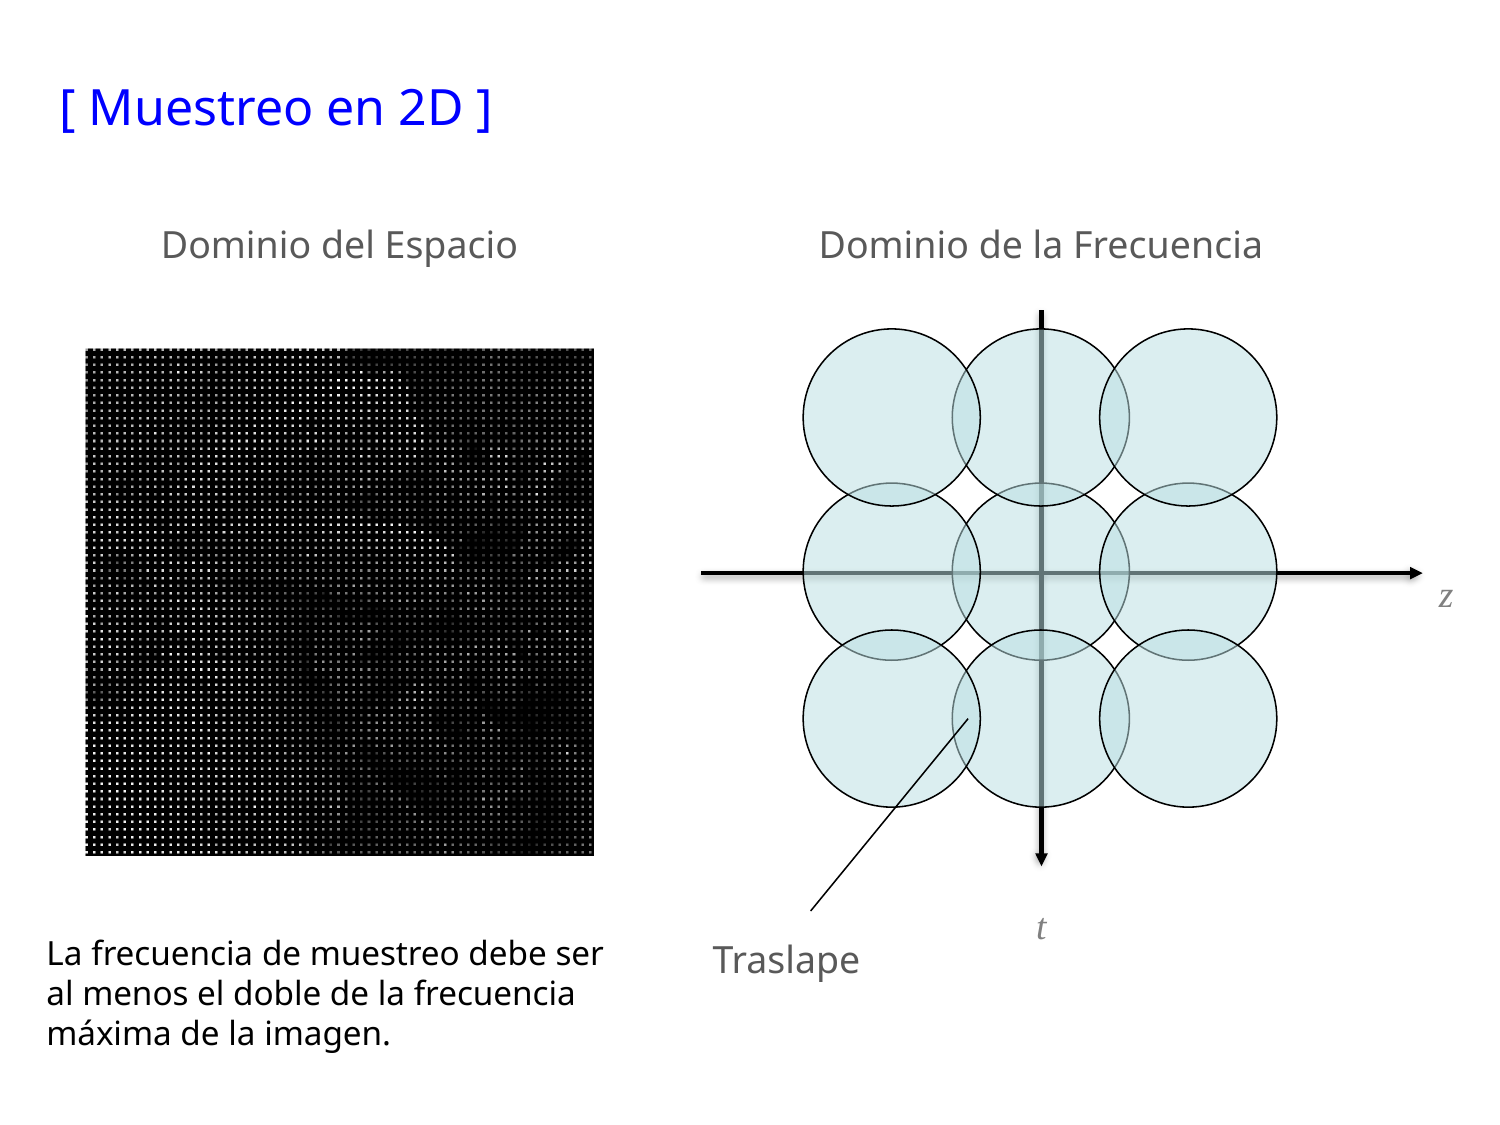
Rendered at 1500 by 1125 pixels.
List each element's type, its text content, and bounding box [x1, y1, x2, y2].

text_box Dominio del Espacio [145, 213, 533, 274]
text_box La frecuencia de muestreo debe ser al menos el doble de la frecuencia máxima de la imagen. [31, 924, 648, 1060]
text_box [803, 495, 981, 572]
text_box [1046, 630, 1114, 807]
text_box [1099, 328, 1277, 507]
text_box [803, 328, 981, 507]
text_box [810, 718, 969, 912]
text_box [803, 581, 980, 645]
text_box [966, 495, 1037, 572]
text_box [ Muestreo en 2D ] [44, 67, 509, 143]
picture [79, 342, 600, 864]
text_box [1046, 495, 1114, 572]
text_box [1099, 630, 1277, 808]
text_box [1100, 581, 1277, 645]
text_box z [1424, 562, 1469, 623]
text_box Dominio de la Frecuencia [803, 213, 1279, 274]
text_box Traslape [697, 928, 876, 989]
text_box [966, 329, 1037, 506]
text_box t [1021, 894, 1062, 955]
text_box [1046, 581, 1114, 645]
text_box [966, 630, 1037, 808]
text_box [1099, 495, 1277, 572]
text_box [803, 630, 981, 754]
text_box [1046, 329, 1114, 506]
text_box [966, 581, 1037, 645]
